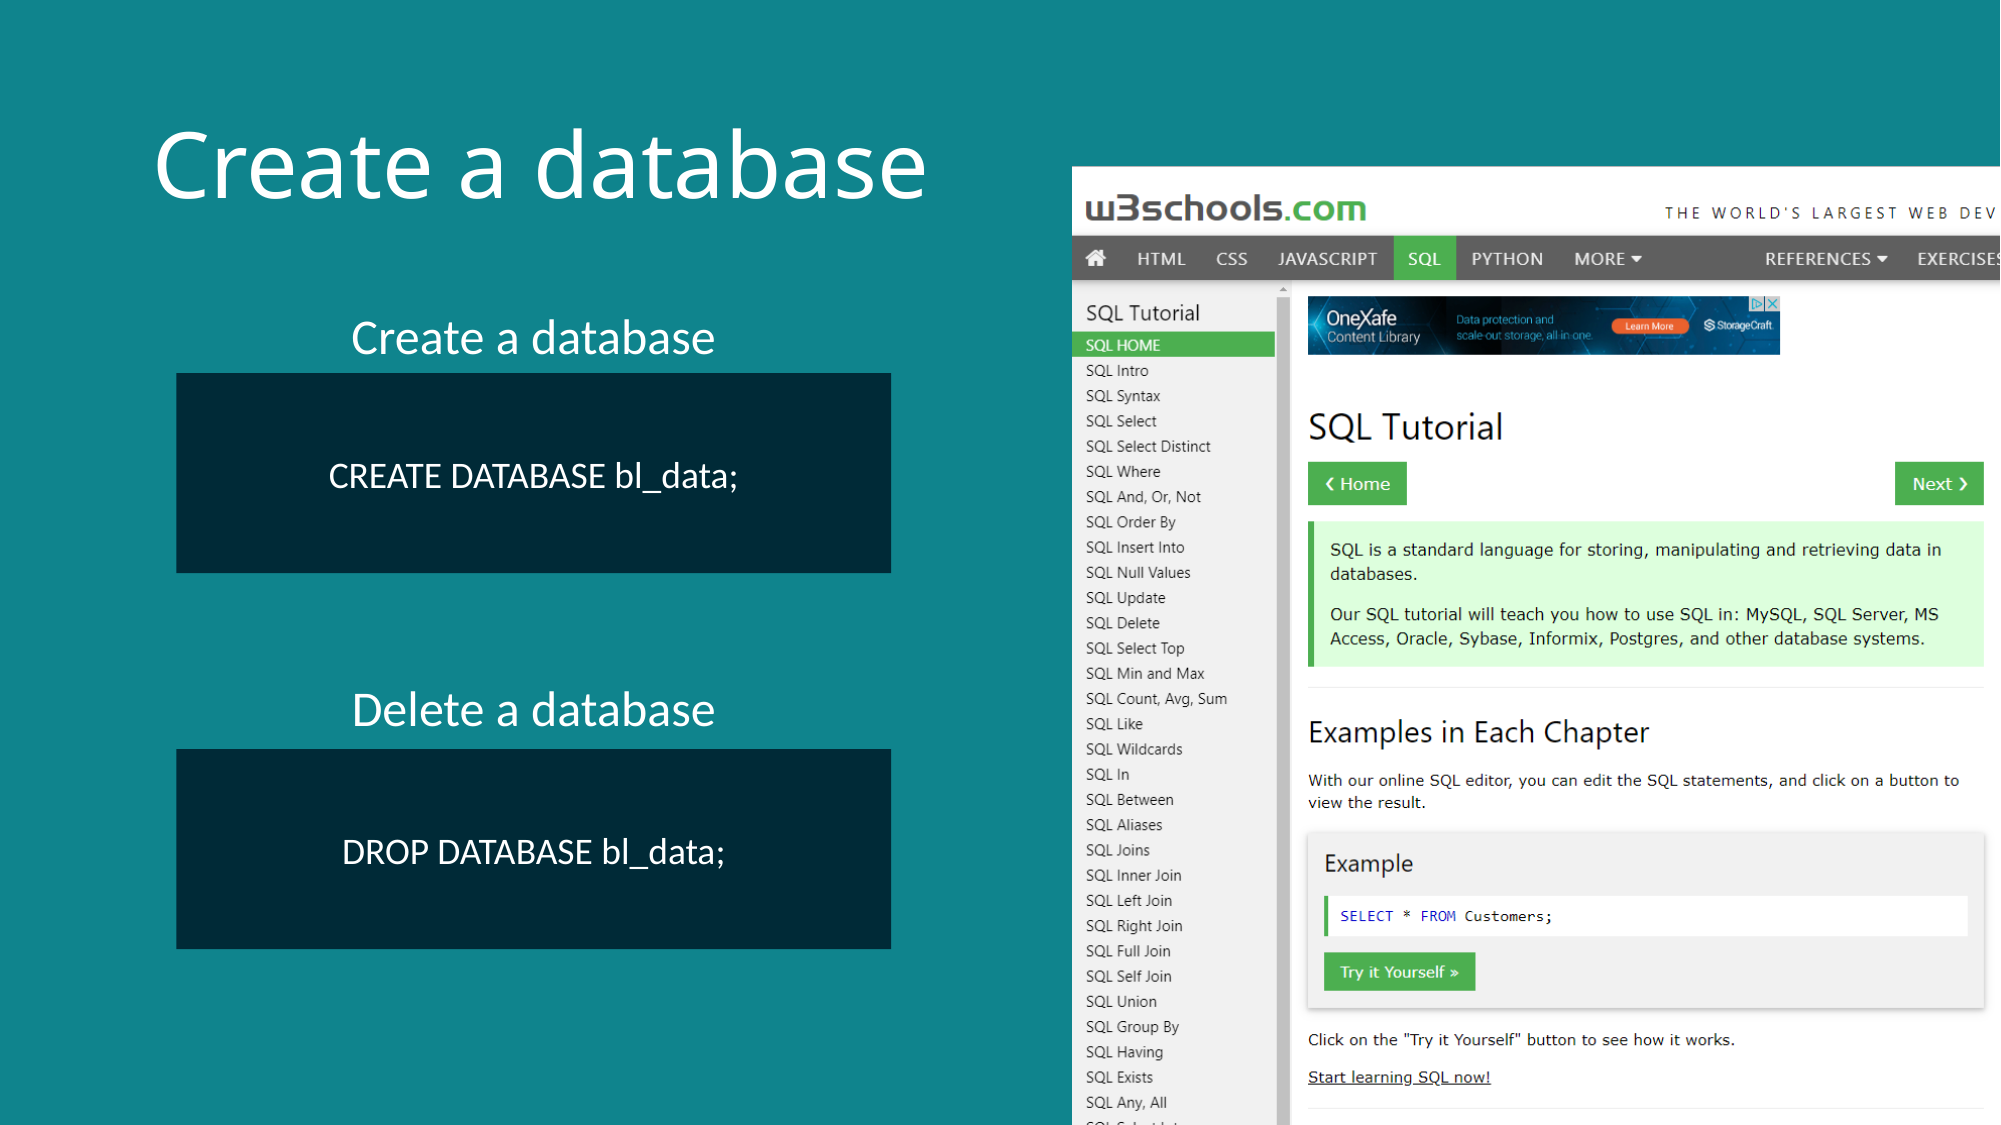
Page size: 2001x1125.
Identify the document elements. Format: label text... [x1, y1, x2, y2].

text_box Delete a database [337, 669, 731, 745]
picture [1071, 166, 2000, 1125]
text_box CREATE DATABASE bl_data; [174, 371, 893, 575]
title Create a database [137, 59, 1863, 277]
text_box Create a database [336, 297, 731, 373]
text_box DROP DATABASE bl_data; [174, 747, 893, 951]
